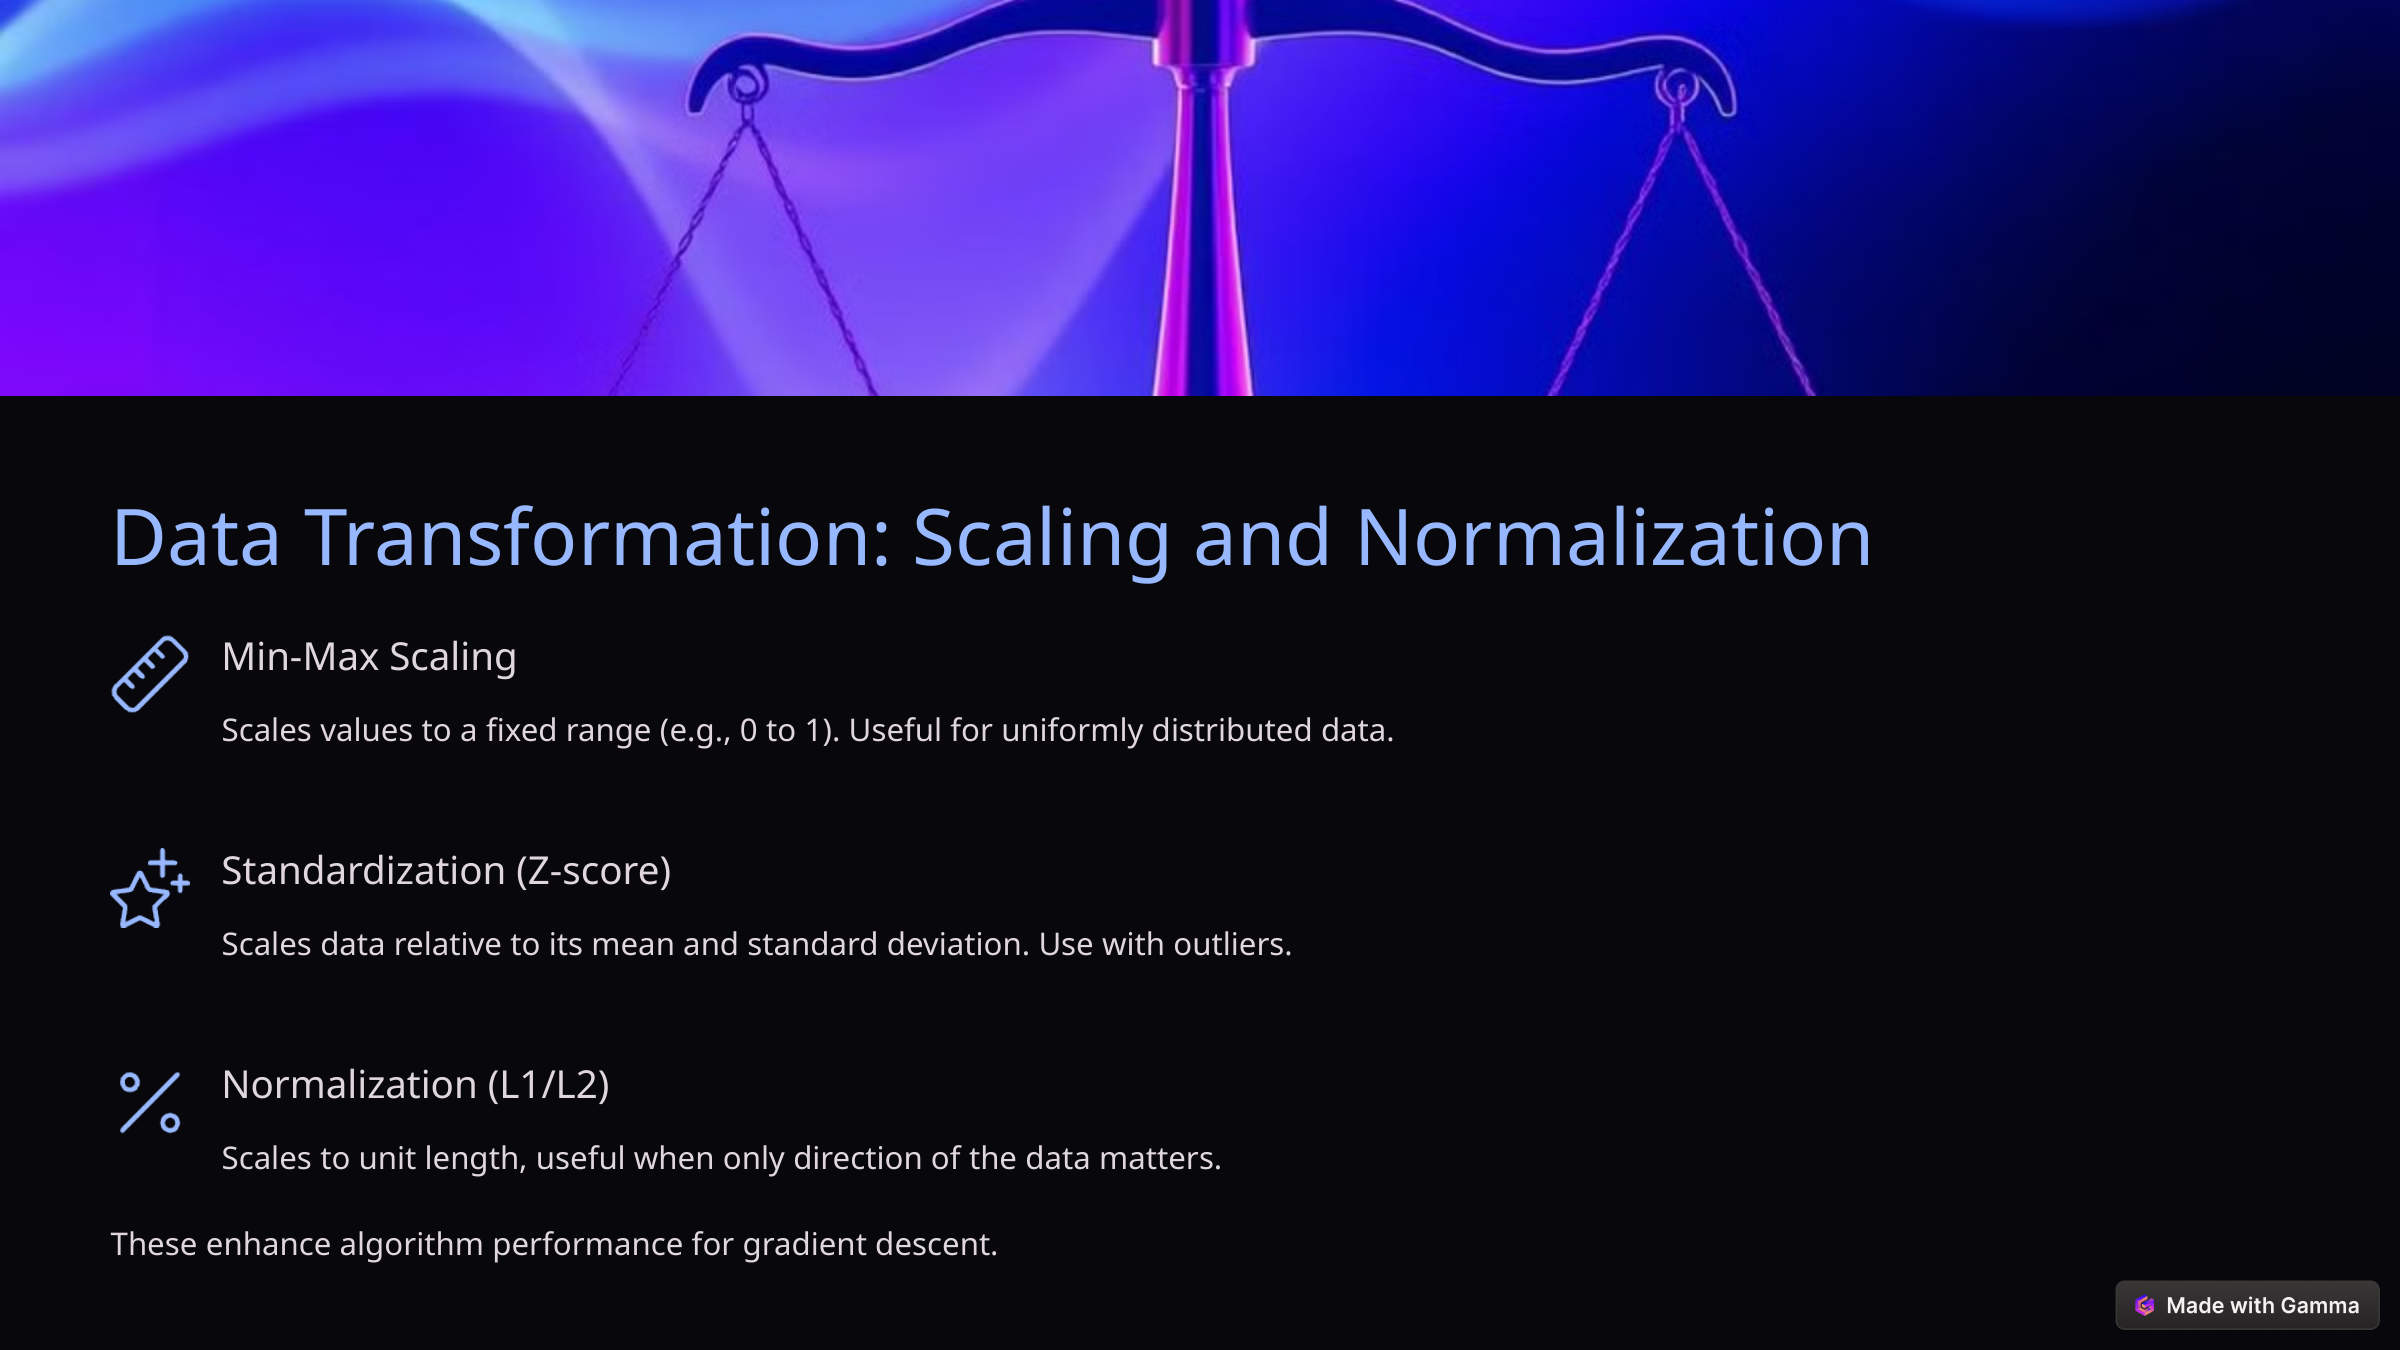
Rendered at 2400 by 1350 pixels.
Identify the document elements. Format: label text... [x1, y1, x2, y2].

text_box These enhance algorithm performance for gradient descent. [110, 1212, 2290, 1263]
picture [110, 634, 190, 714]
text_box Scales data relative to its mean and standard deviation. Use with outliers. [221, 911, 2290, 963]
picture [110, 848, 190, 929]
text_box Scales to unit length, useful when only direction of the data matters. [221, 1125, 2290, 1177]
text_box Normalization (L1/L2) [221, 1057, 648, 1107]
picture [2106, 1271, 2389, 1339]
text_box Min-Max Scaling [221, 629, 618, 679]
picture [110, 1062, 190, 1143]
text_box Data Transformation: Scaling and Normalization [110, 482, 2039, 582]
text_box Standardization (Z-score) [221, 843, 741, 893]
text_box Scales values to a fixed range (e.g., 0 to 1). Useful for uniformly distributed data. [221, 697, 2290, 749]
picture [0, 0, 2400, 396]
